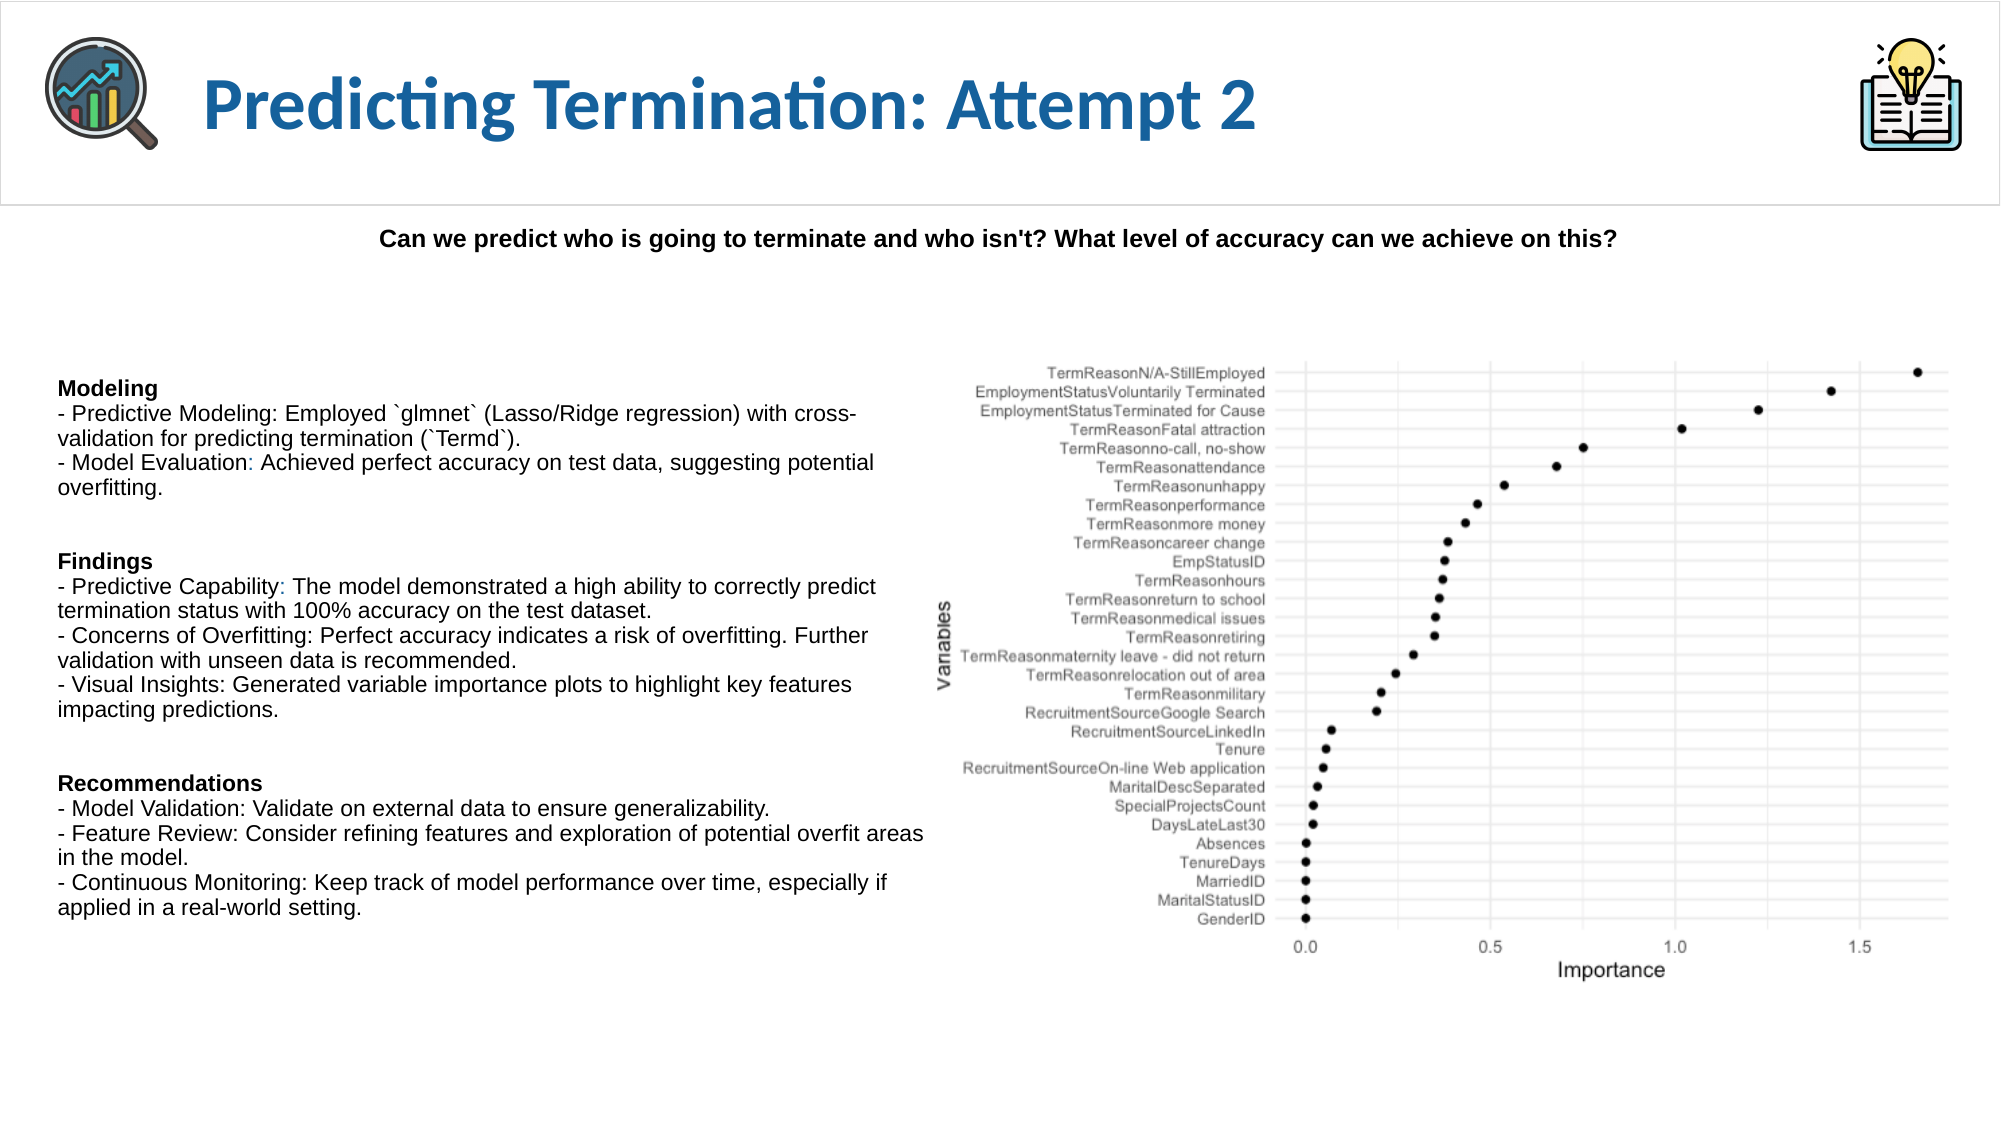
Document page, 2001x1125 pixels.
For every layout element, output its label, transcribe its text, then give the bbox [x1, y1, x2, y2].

text_box Modeling - Predictive Modeling: Employed `glmnet` (Lasso/Ridge regression) with cross-validation for predicting termination (`Termd`). - Model Evaluation: Achieved perfect accuracy on test data, suggesting potential overfitting. Findings - Predictive Capability: The model demonstrated a high ability to correctly predict termination status with 100% accuracy on the test dataset. - Concerns of Overfitting: Perfect accuracy indicates a risk of overfitting. Further validation with unseen data is recommended. - Visual Insights: Generated variable importance plots to highlight key features impacting predictions. Recommendations - Model Validation: Validate on external data to ensure generalizability. - Feature Review: Consider refining features and exploration of potential overfit areas in the model. - Continuous Monitoring: Keep track of model performance over time, especially if applied in a real-world setting. [46, 264, 947, 1034]
picture [45, 37, 158, 150]
picture [937, 353, 1954, 988]
text_box Can we predict who is going to terminate and who isn't? What level of accuracy can we achieve on this? [0, 215, 2000, 264]
picture [1855, 38, 1967, 151]
title Predicting Termination: Attempt 2 [191, 37, 1787, 163]
